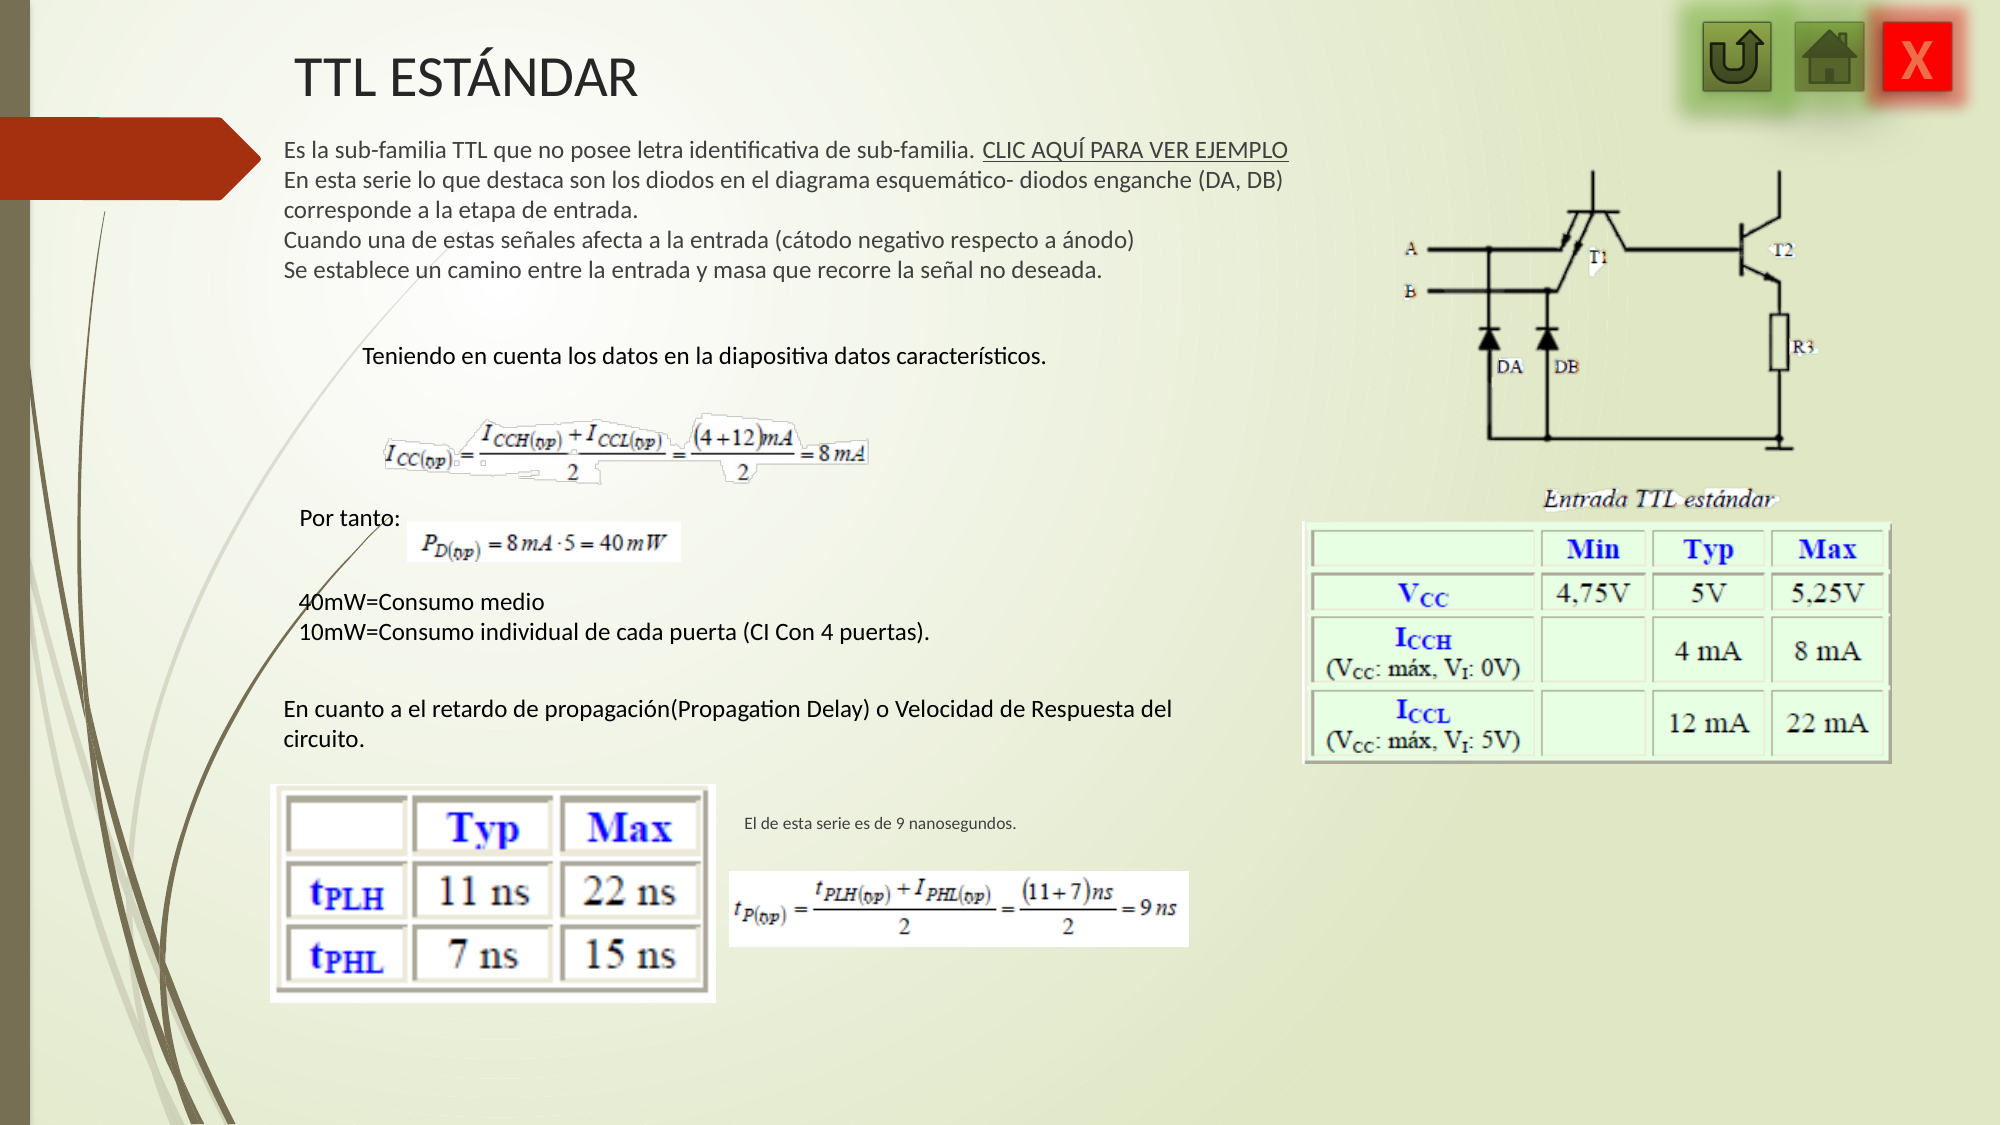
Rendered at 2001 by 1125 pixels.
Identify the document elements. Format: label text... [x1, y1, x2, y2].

picture [370, 390, 895, 496]
title TTL ESTÁNDAR [279, 31, 1678, 126]
text_box En cuanto a el retardo de propagación(Propagation Delay) o Velocidad de Respuesta del circuito. [268, 684, 1269, 760]
text_box 40mW=Consumo medio 10mW=Consumo individual de cada puerta (CI Con 4 puertas). [283, 577, 947, 653]
title TTL ESTÁNDAR [1732, 131, 1742, 164]
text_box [284, 493, 700, 562]
picture [270, 784, 716, 1003]
picture [1301, 165, 1892, 765]
text_box El de esta serie es de 9 nanosegundos. [729, 804, 1302, 841]
picture [729, 871, 1189, 947]
text_box Teniendo en cuenta los datos en la diapositiva datos característicos. [347, 332, 1064, 377]
list Es la sub-familia TTL que no posee letra identificativa de sub-familia. CLIC AQUÍ PARA VER EJEMPLO En esta serie lo que destaca son los diodos en el diagrama esquemático- diodos enganche (DA, DB) corresponde a la etapa de entrada. Cuando una de estas señales afecta a la entrada (cátodo negativo respecto a ánodo) Se establece un camino entre la entrada y masa que recorre la señal no deseada. [268, 126, 1732, 746]
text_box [1702, 21, 1953, 92]
